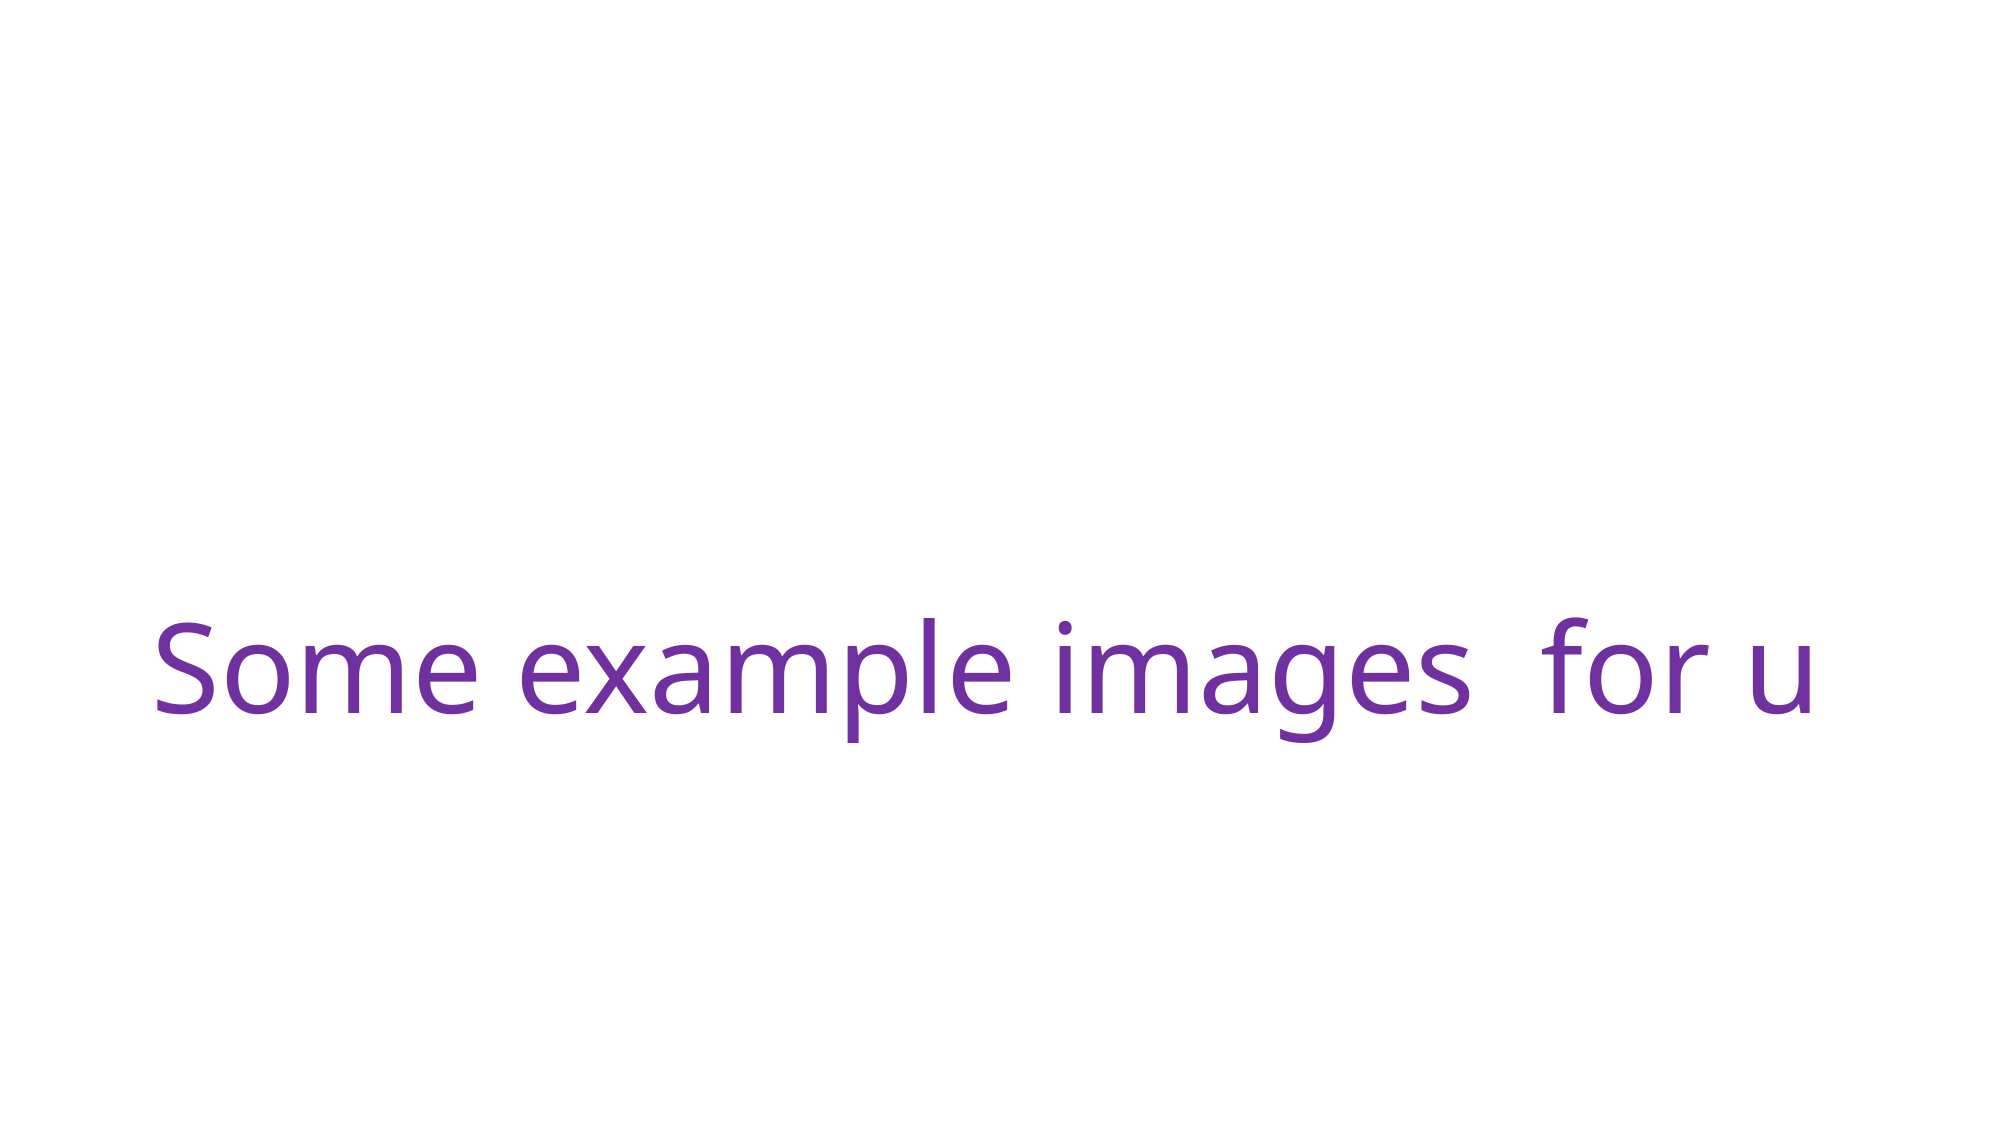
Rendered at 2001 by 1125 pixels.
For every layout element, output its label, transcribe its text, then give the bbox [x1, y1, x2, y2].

title Some example images for u [136, 280, 1862, 749]
